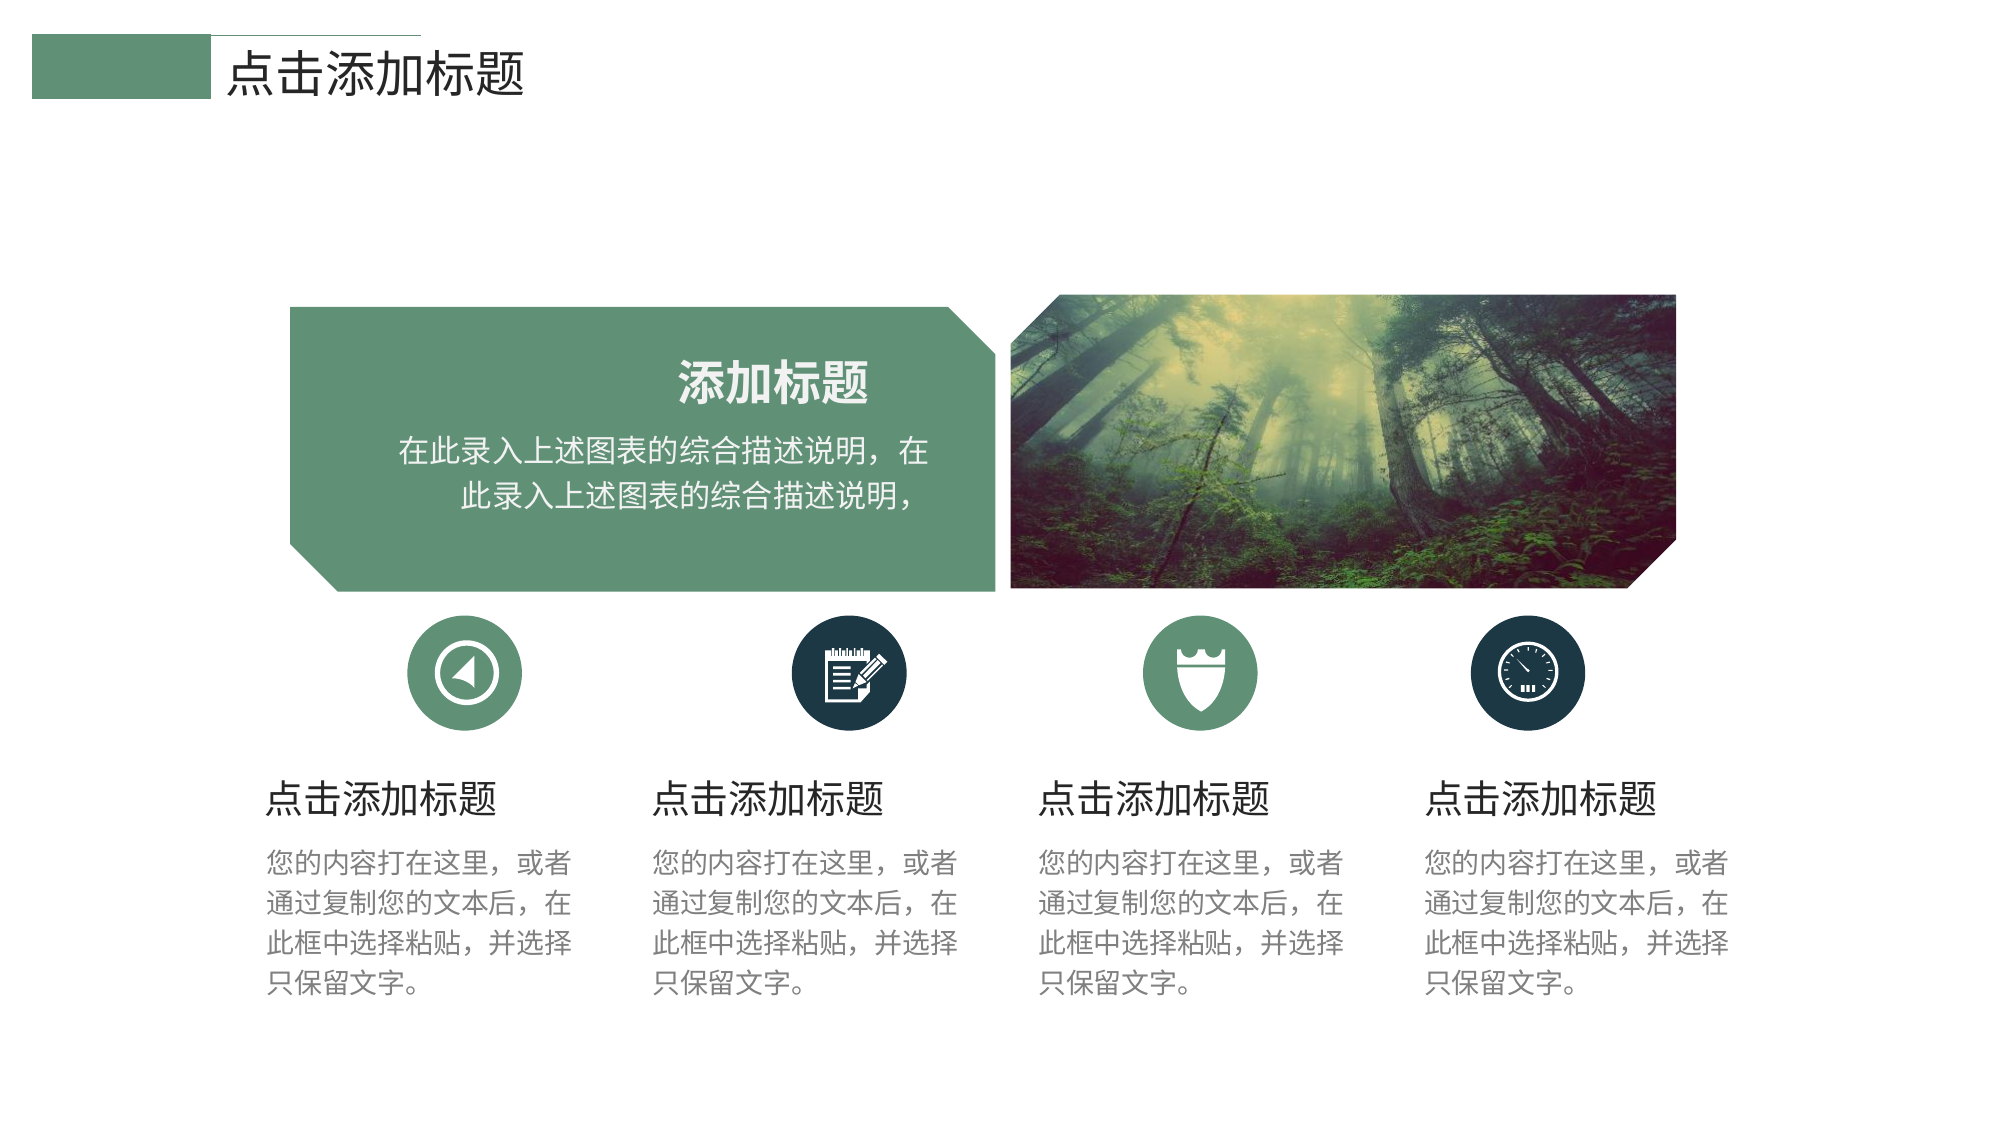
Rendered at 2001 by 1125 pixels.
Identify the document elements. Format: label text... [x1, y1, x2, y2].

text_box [825, 648, 888, 703]
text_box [196, 0, 259, 261]
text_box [1177, 649, 1226, 712]
text_box 添加标题 [661, 345, 885, 416]
text_box 点击添加标题 [259, 35, 567, 171]
text_box [1010, 294, 1677, 589]
text_box 点击添加标题 [249, 767, 607, 829]
text_box 点击添加标题 [1409, 767, 1766, 829]
text_box 您的内容打在这里，或者通过复制您的文本后，在此框中选择粘贴，并选择只保留文字。 [637, 831, 977, 1007]
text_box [434, 640, 500, 706]
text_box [1497, 641, 1559, 702]
text_box [1143, 615, 1258, 731]
text_box [1470, 615, 1586, 731]
text_box [791, 615, 907, 731]
text_box 点击添加标题 [636, 767, 993, 829]
text_box 您的内容打在这里，或者通过复制您的文本后，在此框中选择粘贴，并选择只保留文字。 [251, 831, 591, 1007]
text_box 您的内容打在这里，或者通过复制您的文本后，在此框中选择粘贴，并选择只保留文字。 [1409, 831, 1748, 1007]
text_box [407, 615, 522, 731]
text_box 在此录入上述图表的综合描述说明，在此录入上述图表的综合描述说明， [375, 416, 945, 521]
text_box 您的内容打在这里，或者通过复制您的文本后，在此框中选择粘贴，并选择只保留文字。 [1023, 831, 1363, 1007]
text_box 点击添加标题 [1023, 767, 1380, 829]
text_box [289, 305, 997, 593]
